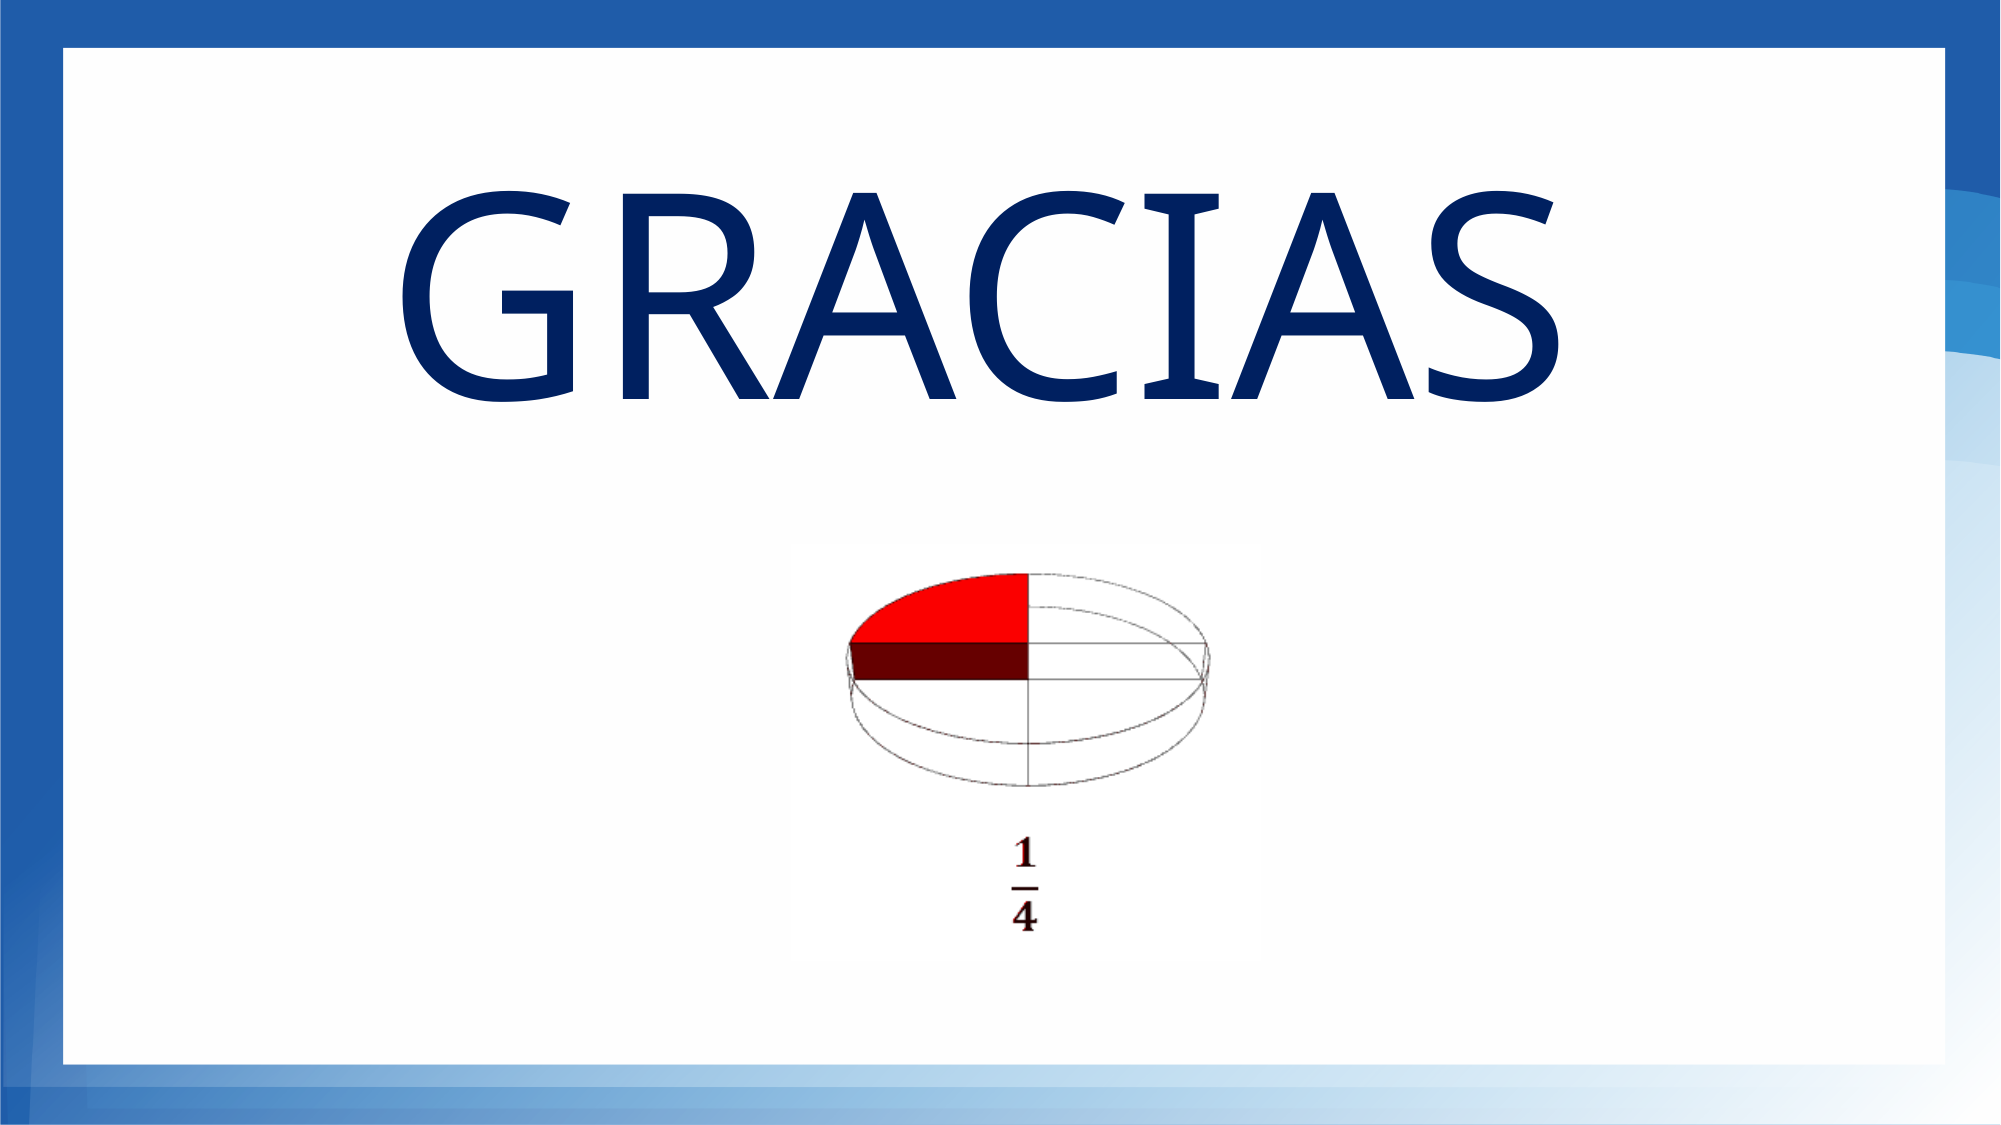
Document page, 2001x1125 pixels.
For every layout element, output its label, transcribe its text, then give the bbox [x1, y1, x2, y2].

picture [0, 0, 2001, 1125]
text_box GRACIAS [370, 104, 1682, 402]
